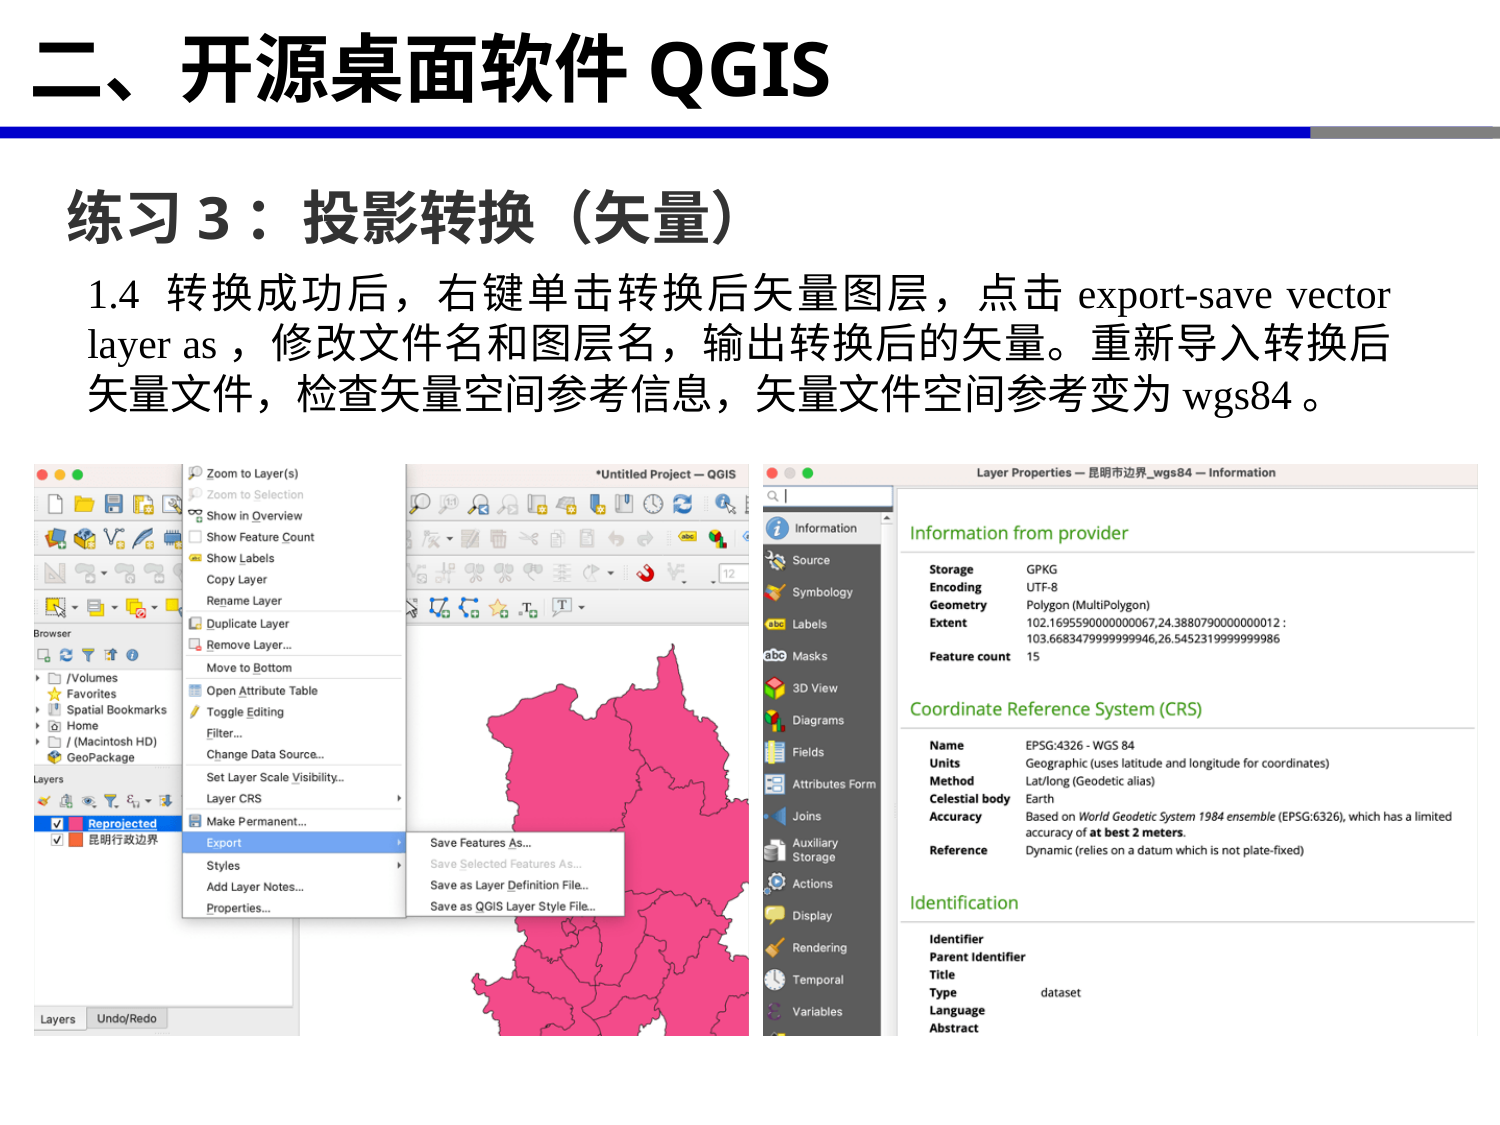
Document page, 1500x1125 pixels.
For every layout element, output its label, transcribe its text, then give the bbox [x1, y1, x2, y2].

picture [763, 464, 1479, 1036]
title 二、开源桌面软件QGIS [0, 1, 1479, 132]
picture [32, 464, 751, 1036]
text_box 练习3：投影转换（矢量） [52, 138, 1448, 259]
text_box 1.4 转换成功后，右键单击转换后矢量图层，点击export-save vector layer as，修改文件名和图层名，输出转换后的矢量。重新导入转换后矢量文件，检查矢量空间参考信息，矢量文件空间参考变为wgs84。 [72, 259, 1407, 425]
